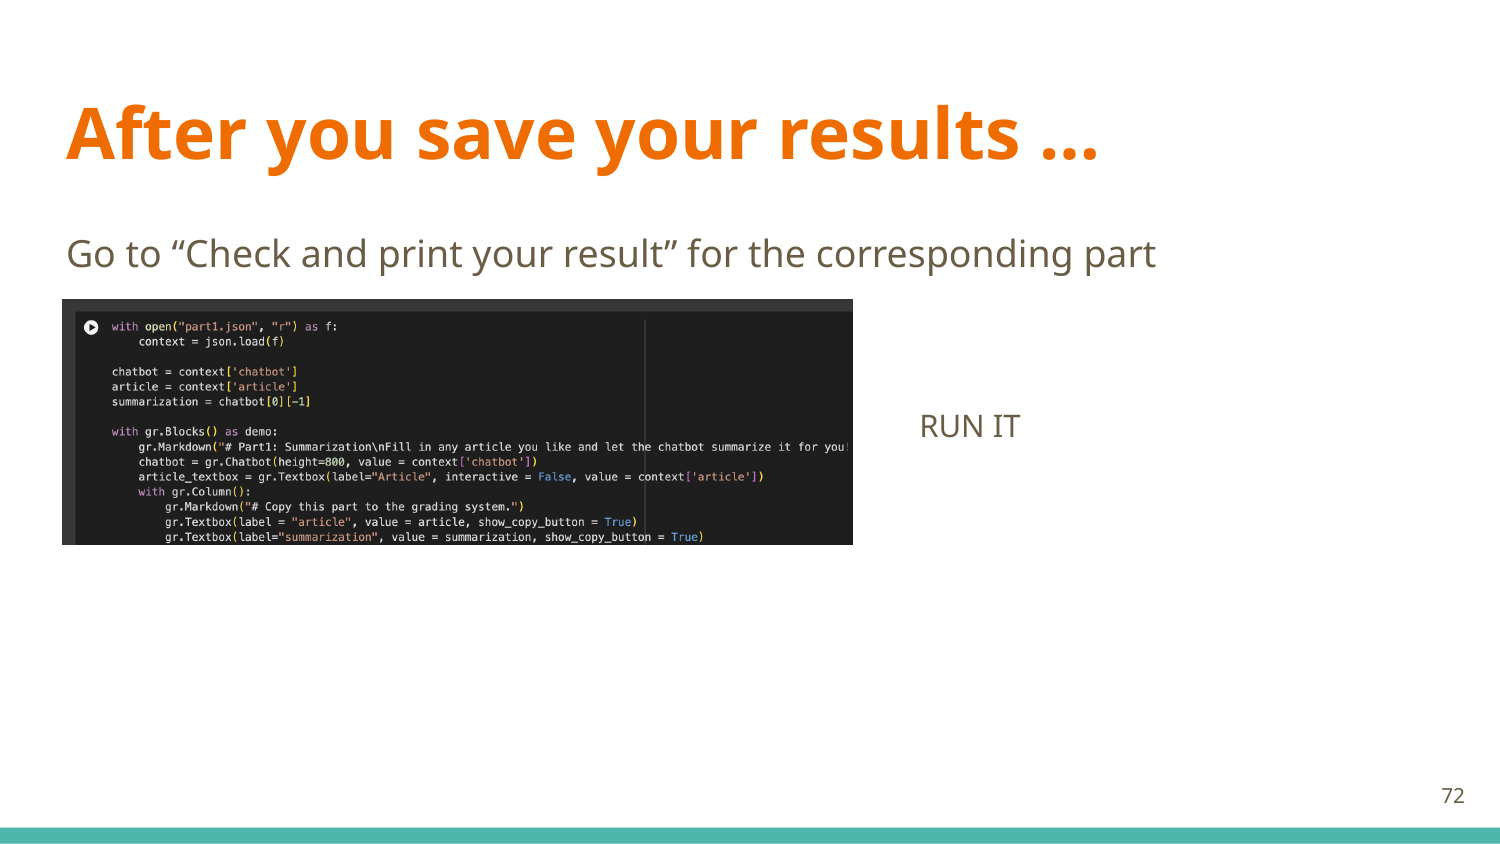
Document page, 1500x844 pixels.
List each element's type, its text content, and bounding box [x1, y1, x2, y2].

picture [62, 298, 853, 545]
slide_number ‹#› [1389, 764, 1480, 830]
list Go to “Check and print your result” for the corresponding part [51, 207, 1449, 367]
list RUN IT [904, 385, 1084, 459]
title After you save your results … [51, 72, 1449, 189]
